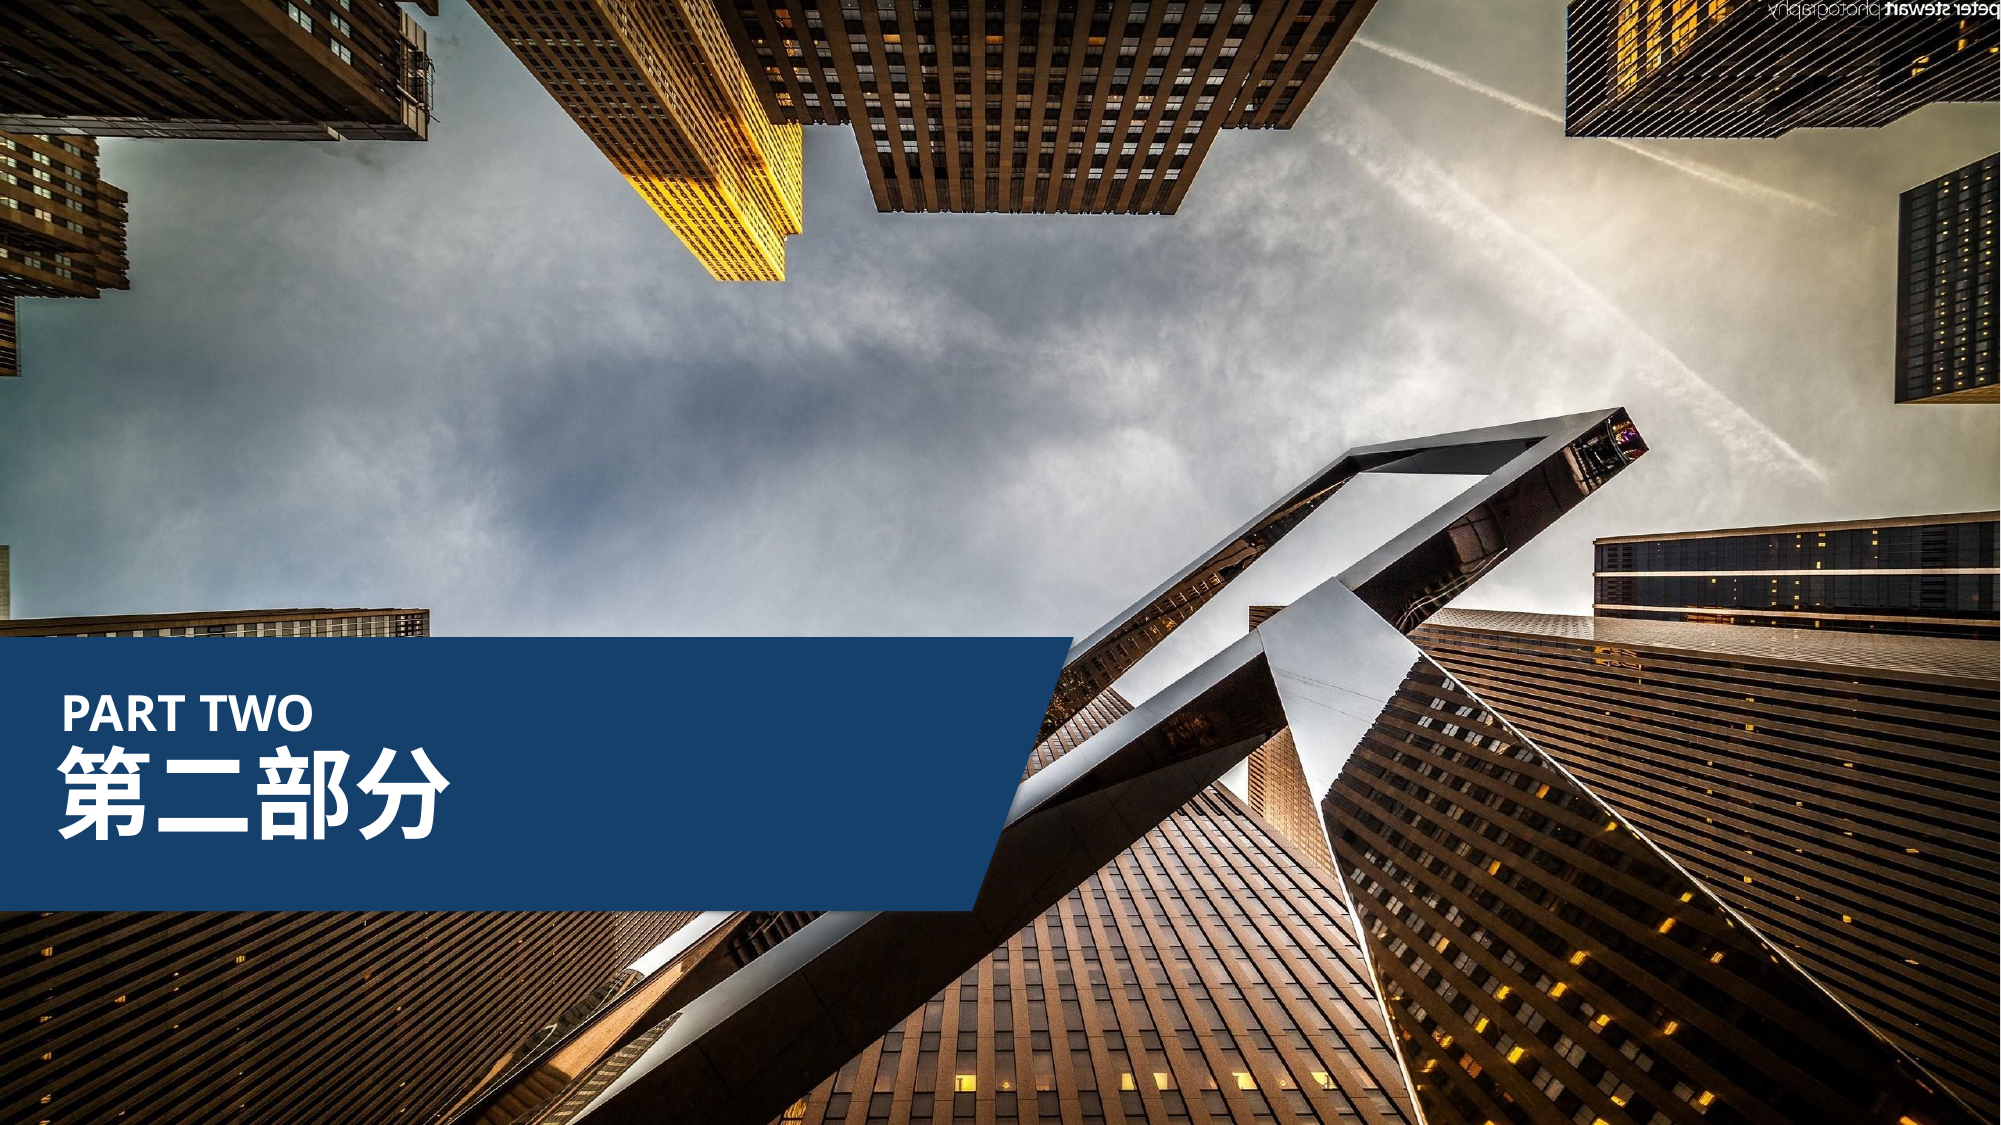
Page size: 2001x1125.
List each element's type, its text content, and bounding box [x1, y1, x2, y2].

text_box PART TWO [53, 673, 324, 749]
text_box 第二部分 [45, 724, 461, 859]
picture [0, 0, 2001, 1125]
text_box [0, 637, 1074, 912]
